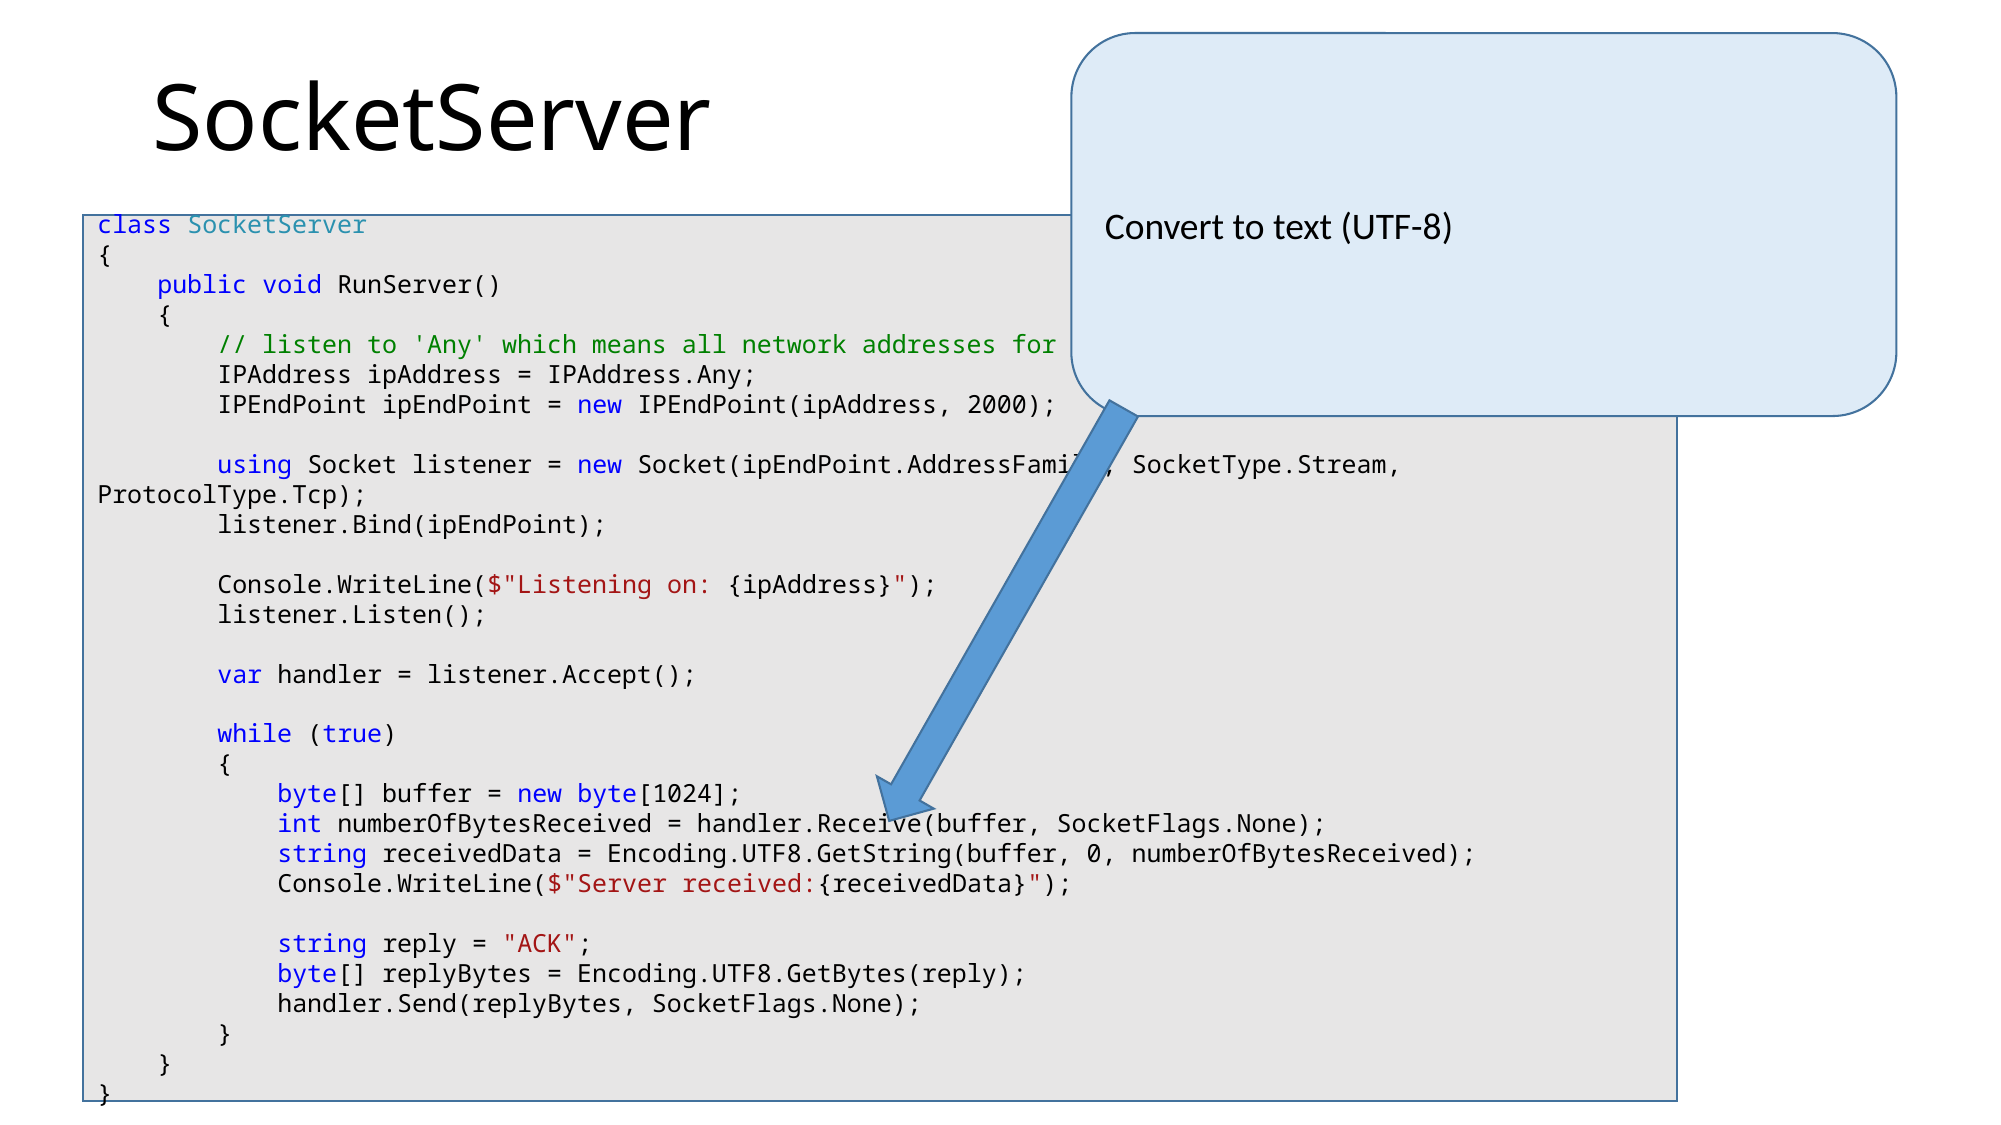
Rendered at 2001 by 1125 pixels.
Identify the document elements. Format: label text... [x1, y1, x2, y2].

title SocketServer [137, 59, 1081, 182]
text_box [875, 398, 1140, 823]
text_box class SocketServer { public void RunServer() { // listen to 'Any' which means all network addresses for this machine IPAddress ipAddress = IPAddress.Any; IPEndPoint ipEndPoint = new IPEndPoint(ipAddress, 2000); using Socket listener = new Socket(ipEndPoint.AddressFamily, SocketType.Stream, ProtocolType.Tcp); listener.Bind(ipEndPoint); Console.WriteLine($"Listening on: {ipAddress}"); listener.Listen(); var handler = listener.Accept(); while (true) { byte[] buffer = new byte[1024]; int numberOfBytesReceived = handler.Receive(buffer, SocketFlags.None); string receivedData = Encoding.UTF8.GetString(buffer, 0, numberOfBytesReceived); Console.WriteLine($"Server received:{receivedData}"); string reply = "ACK"; byte[] replyBytes = Encoding.UTF8.GetBytes(reply); handler.Send(replyBytes, SocketFlags.None); } } } [82, 214, 1678, 1102]
text_box Convert to text (UTF-8) [1070, 31, 1898, 418]
